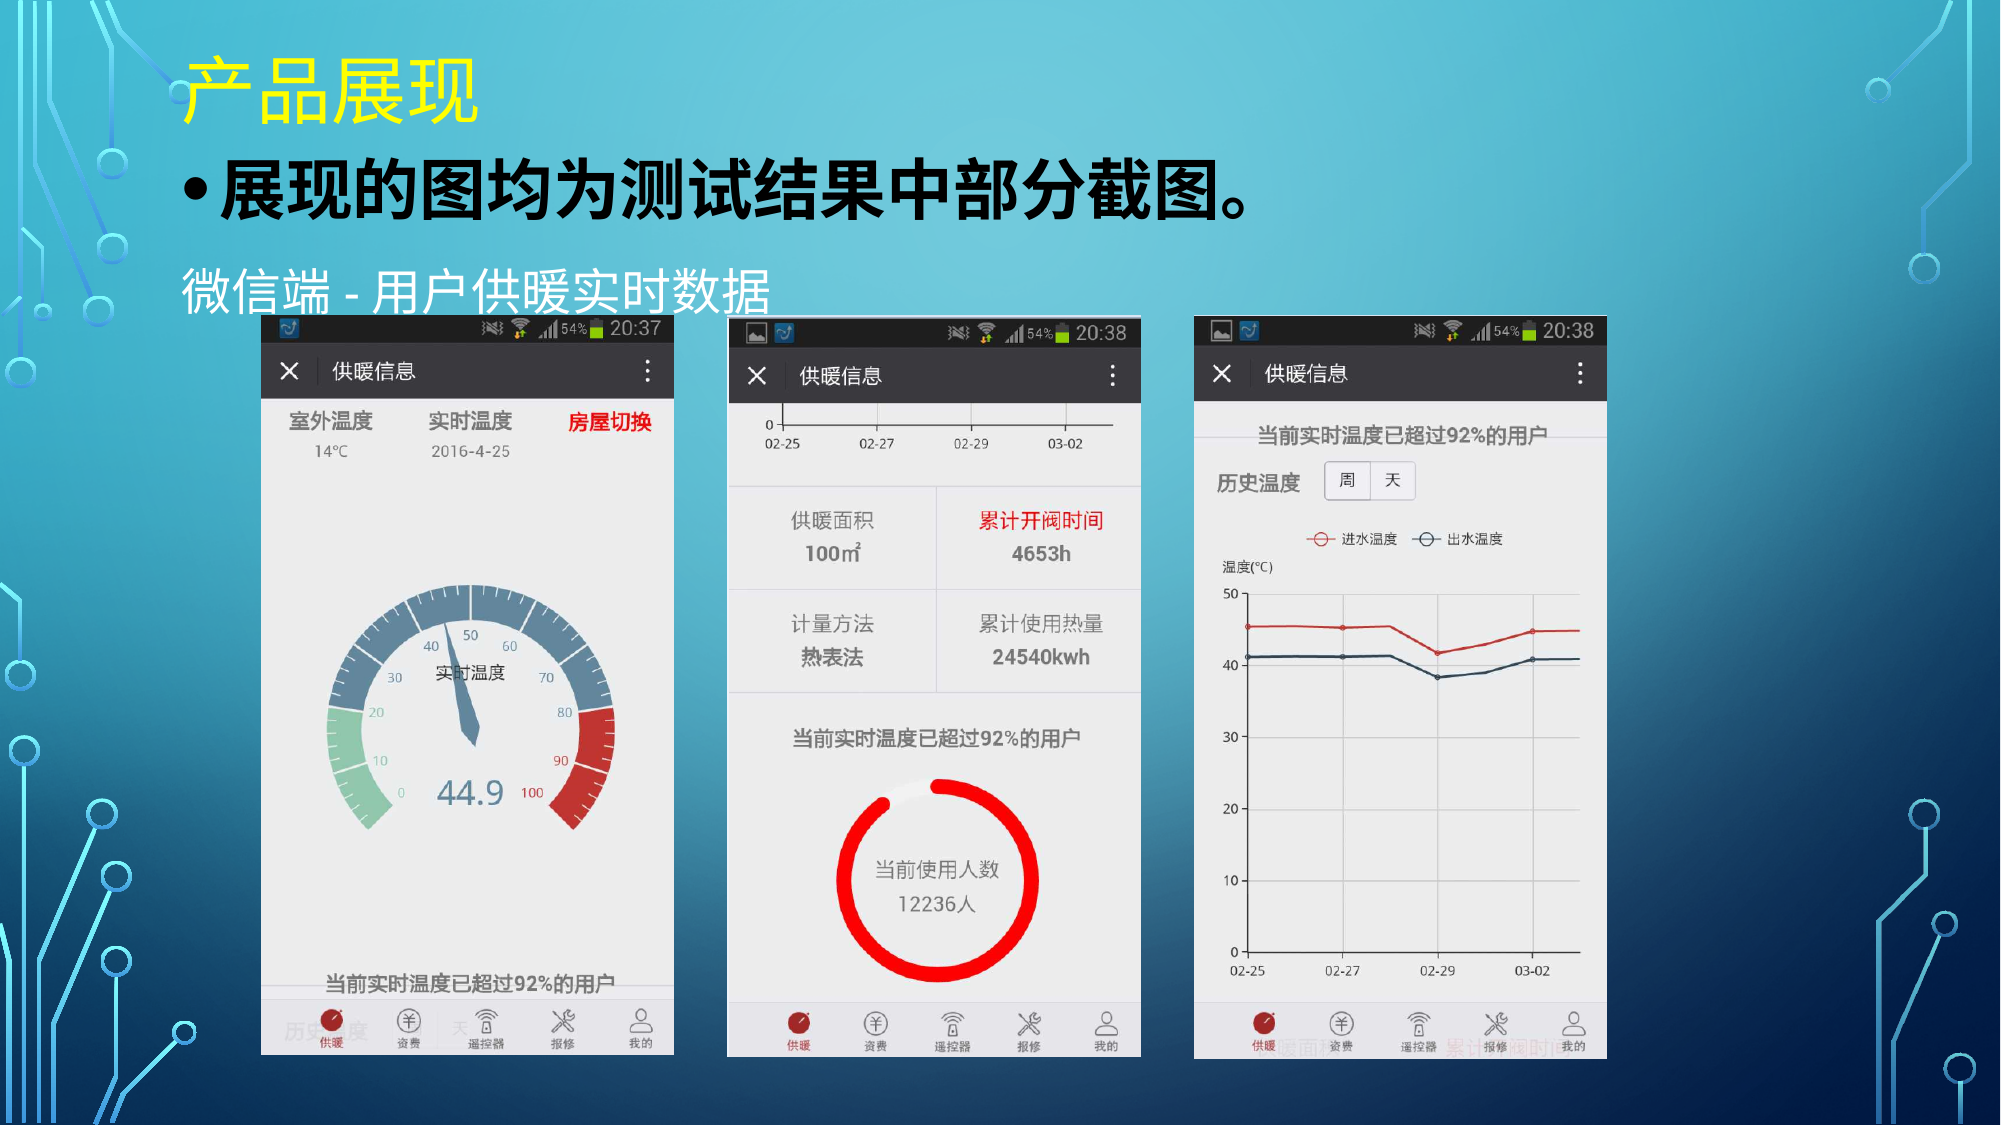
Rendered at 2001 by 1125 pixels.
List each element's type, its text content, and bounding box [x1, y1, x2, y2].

picture [726, 315, 1141, 1057]
title 产品展现 [166, 44, 1792, 145]
list 展现的图均为测试结果中部分截图。 微信端-用户供暖实时数据 [166, 145, 1741, 1013]
picture [1194, 315, 1607, 1059]
picture [261, 315, 674, 1056]
